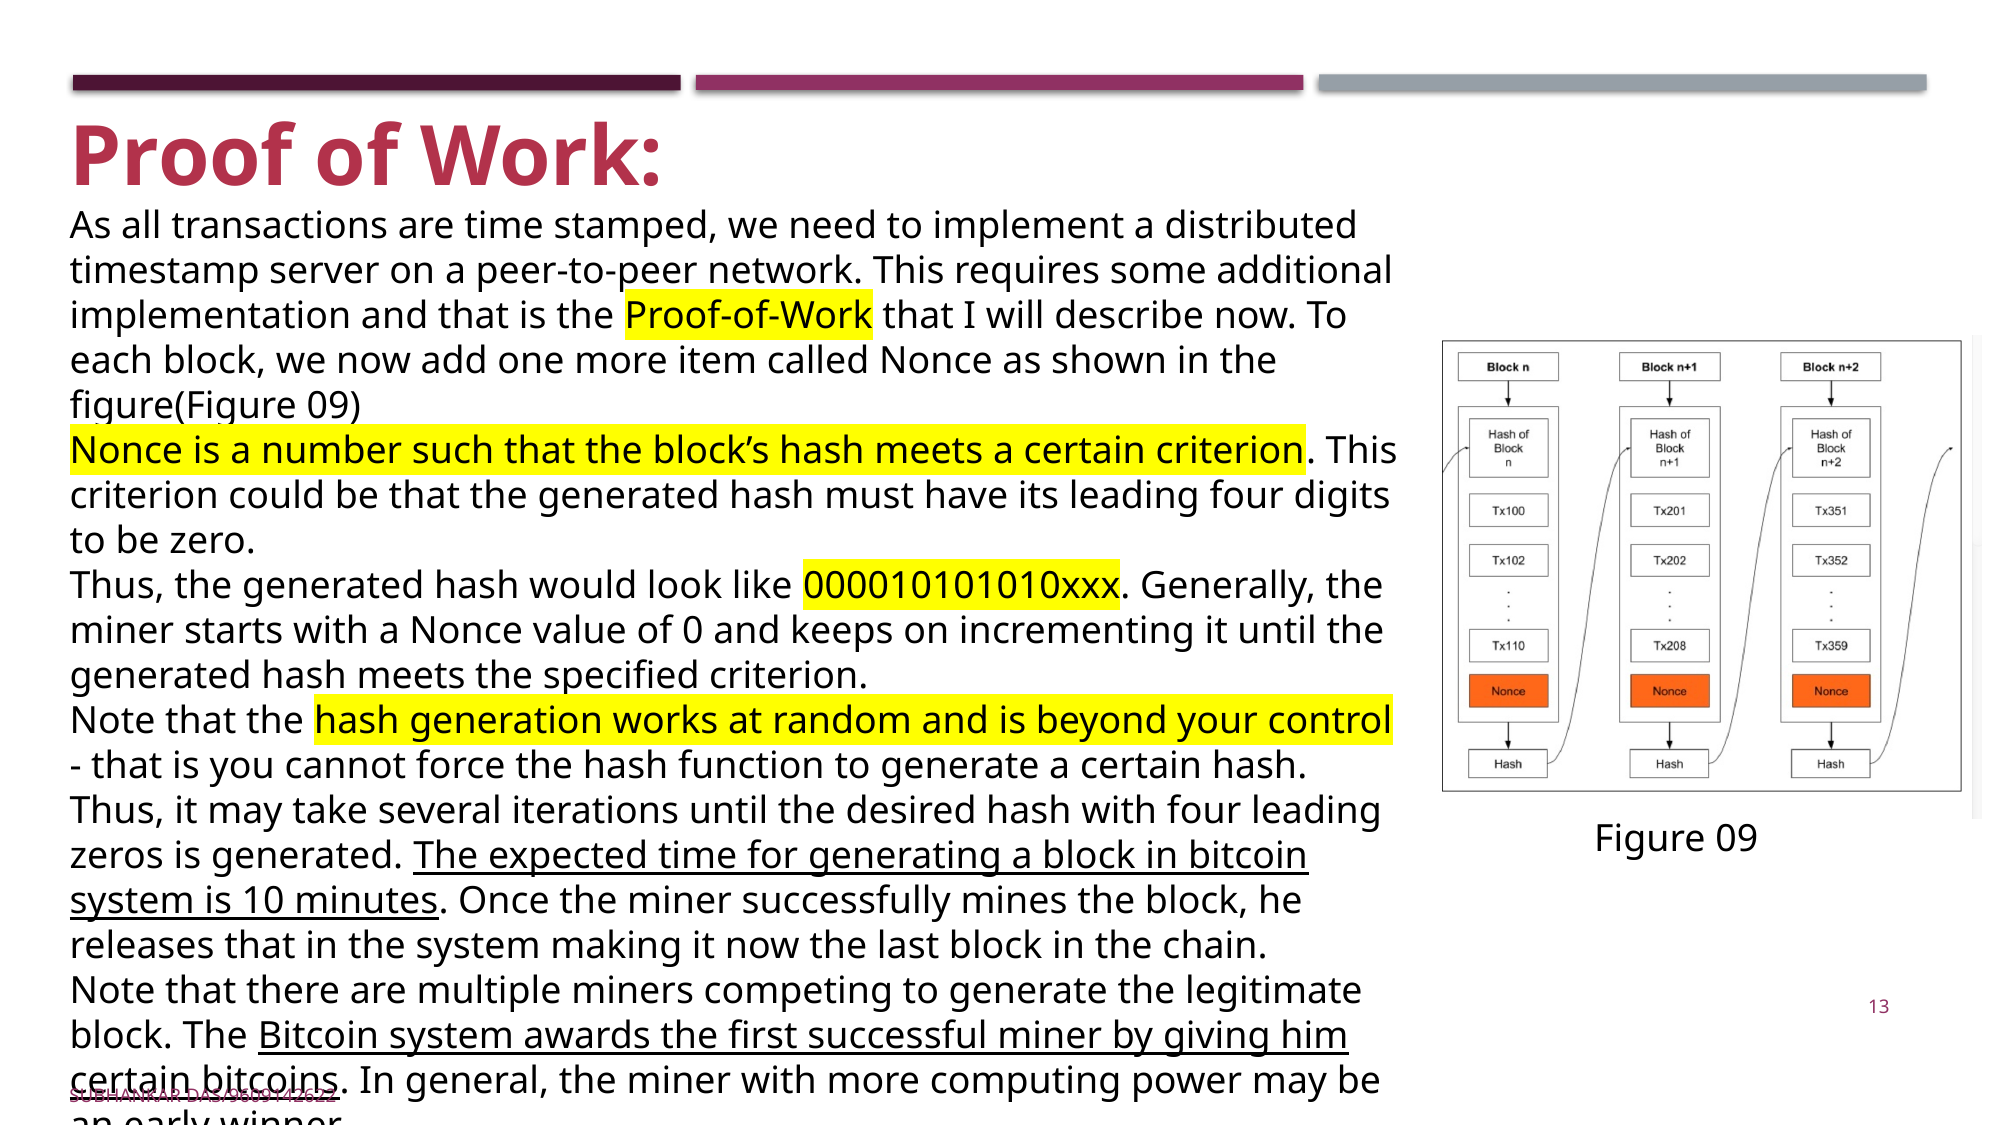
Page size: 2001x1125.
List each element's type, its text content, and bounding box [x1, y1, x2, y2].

slide_number 13 [1732, 977, 1905, 1037]
footer Subhankar Das/9609142622 [54, 1065, 1189, 1125]
text_box Proof of Work: As all transactions are time stamped, we need to implement a distributed timestamp server on a peer-to-peer network. This requires some additional implementation and that is the Proof-of-Work that I will describe now. To each block, we now add one more item called Nonce as shown in the figure(Figure 09) Nonce is a number such that the block’s hash meets a certain criterion. This criterion could be that the generated hash must have its leading four digits to be zero. Thus, the generated hash would look like 000010101010xxx. Generally, the miner starts with a Nonce value of 0 and keeps on incrementing it until the generated hash meets the specified criterion. Note that the hash generation works at random and is beyond your control - that is you cannot force the hash function to generate a certain hash. Thus, it may take several iterations until the desired hash with four leading zeros is generated. The expected time for generating a block in bitcoin system is 10 minutes. Once the miner successfully mines the block, he releases that in the system making it now the last block in the chain. Note that there are multiple miners competing to generate the legitimate block. The Bitcoin system awards the first successful miner by giving him certain bitcoins. In general, the miner with more computing power may be an early winner. This can cause attacks on the entire system by those who possess a huge processing power. [54, 94, 1424, 1125]
text_box Figure 09 [1579, 806, 2000, 867]
picture [1424, 335, 1983, 819]
